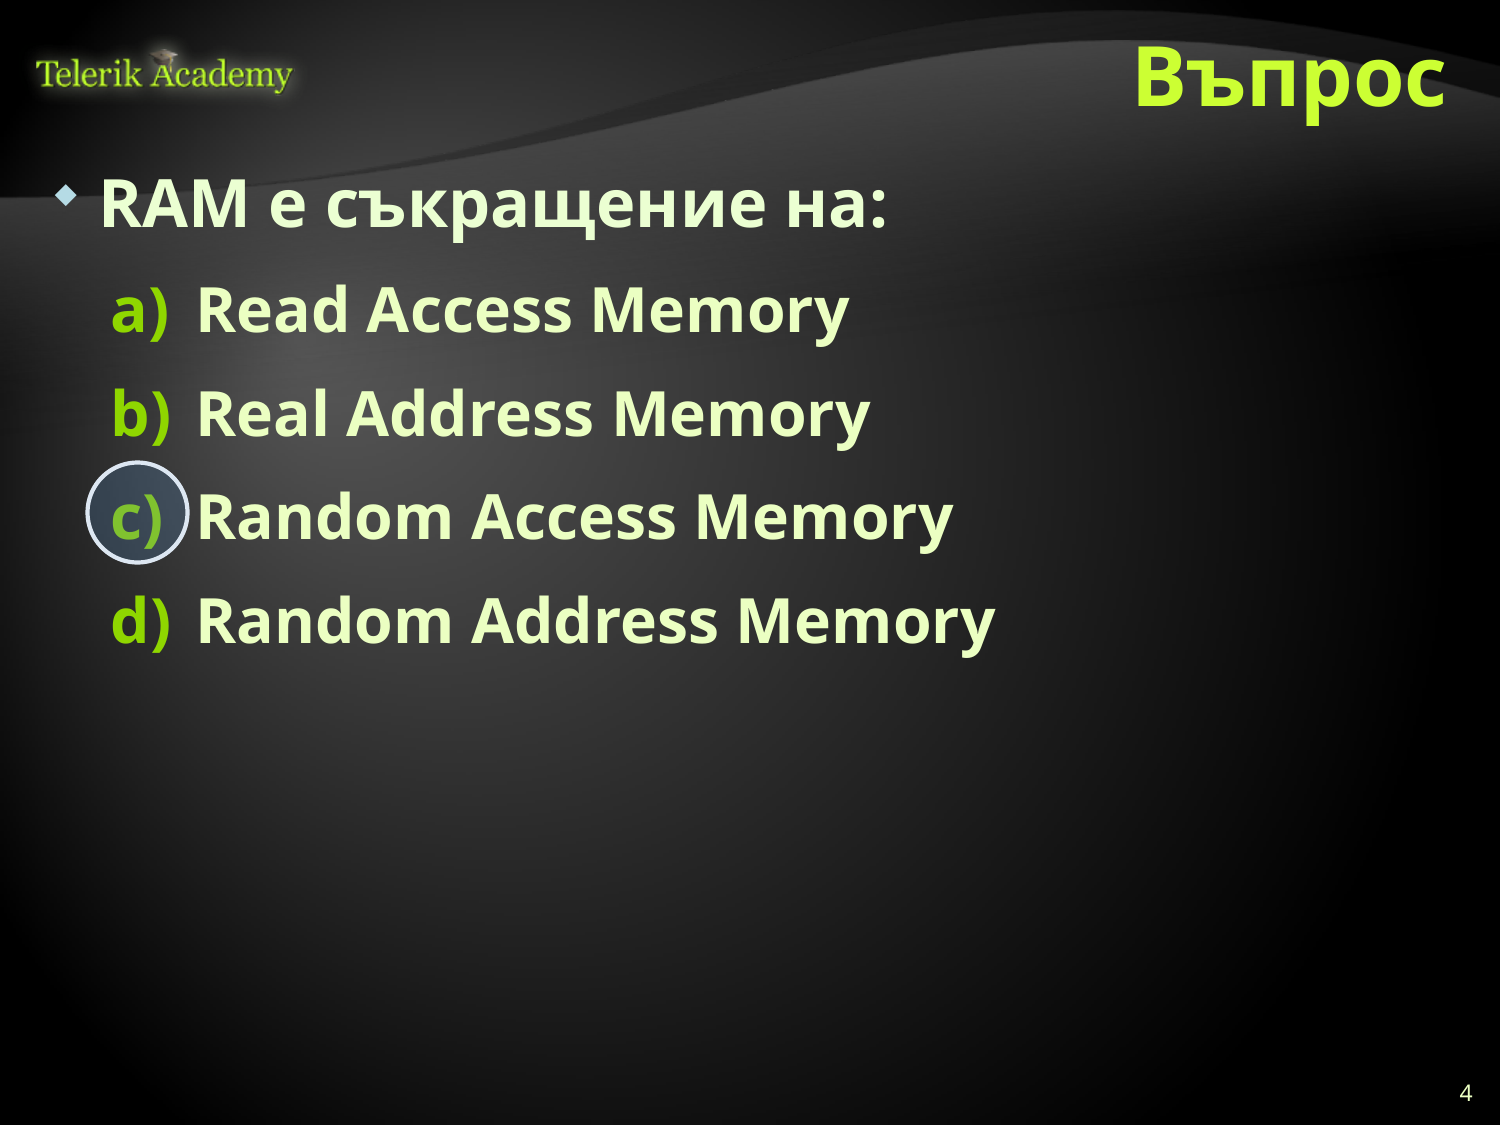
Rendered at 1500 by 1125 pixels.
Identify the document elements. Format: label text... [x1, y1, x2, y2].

picture [0, 0, 1500, 1125]
slide_number 4 [1412, 1074, 1488, 1113]
title Въпрос [300, 12, 1463, 149]
list RAM е съкращение на: Read Access Memory Real Address Memory Random Access Memory Random Address Memory [37, 149, 1463, 1075]
text_box [85, 460, 190, 565]
